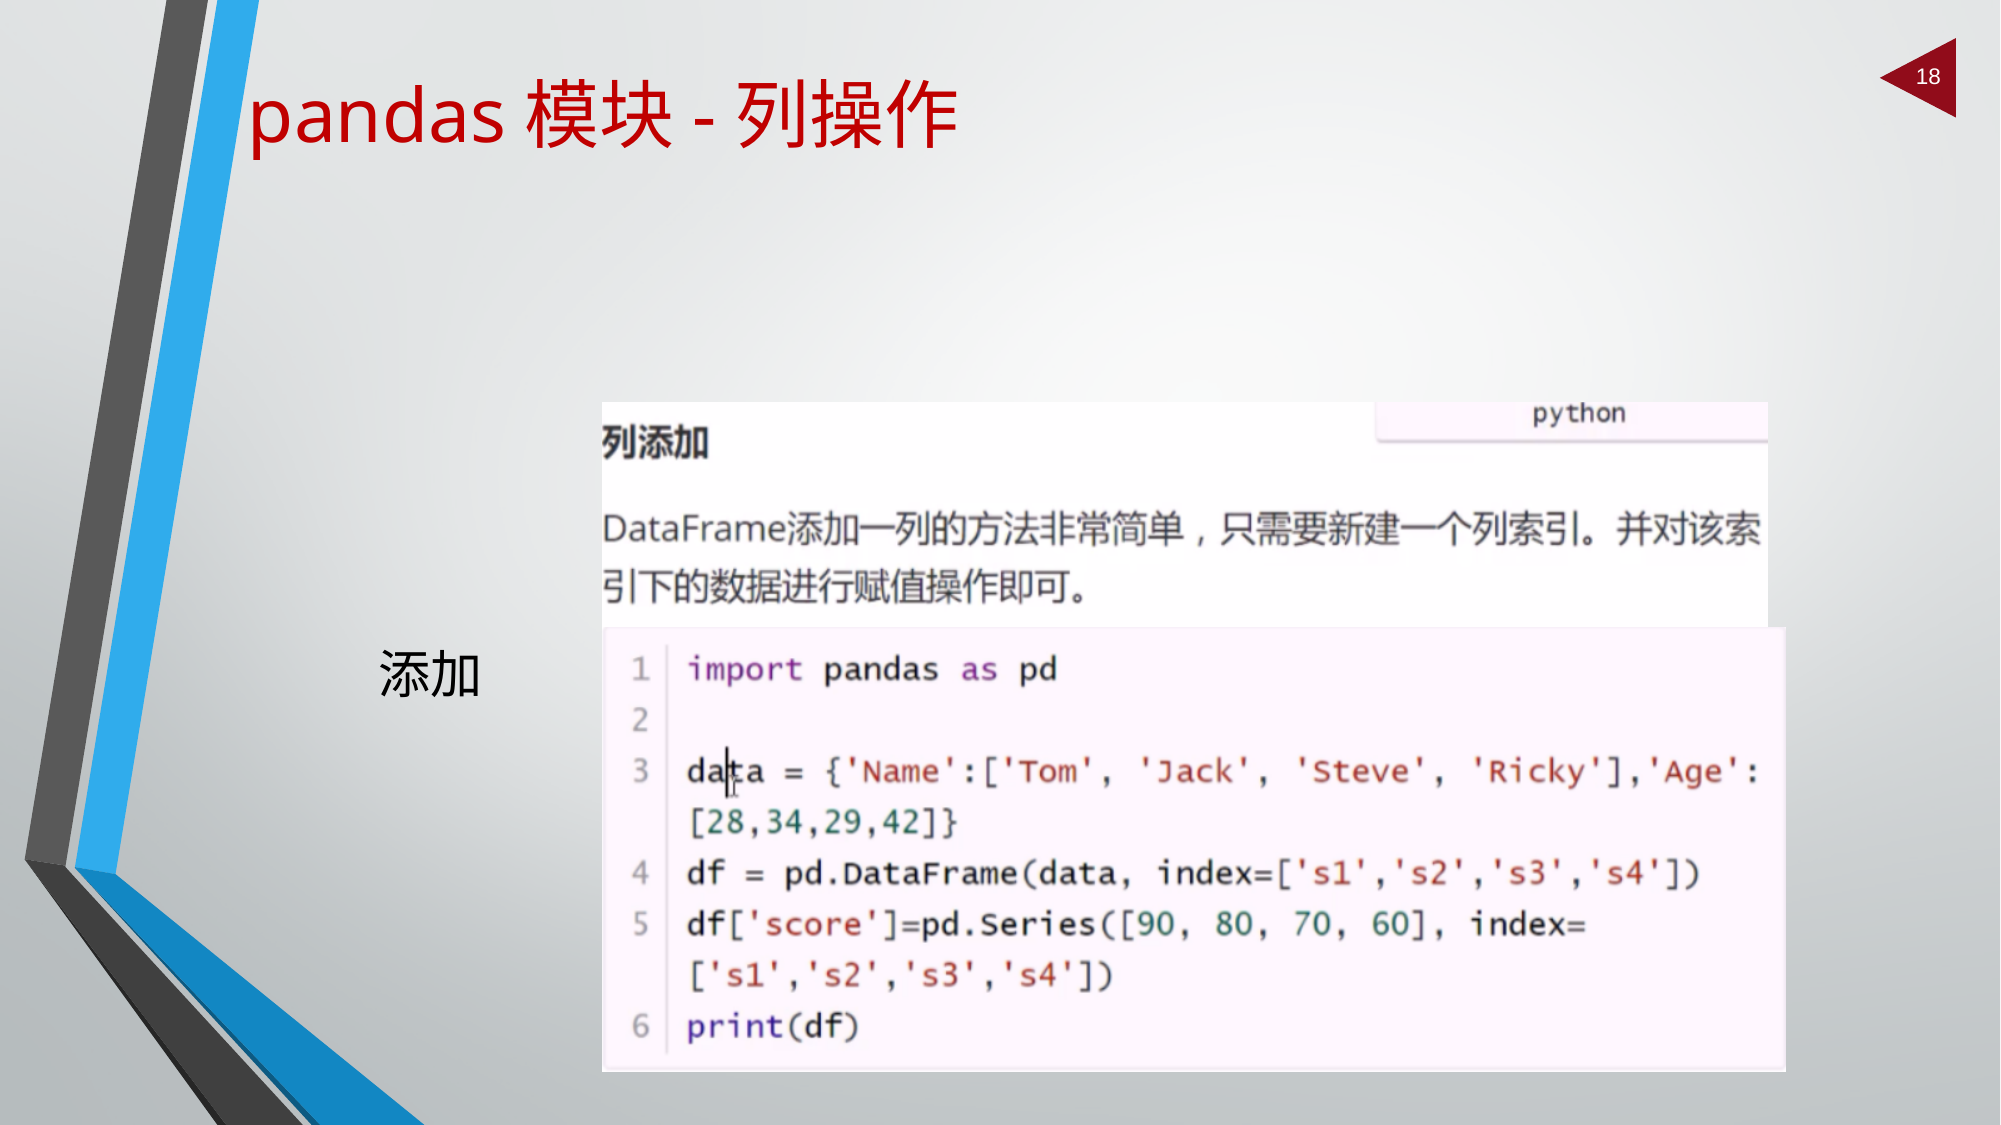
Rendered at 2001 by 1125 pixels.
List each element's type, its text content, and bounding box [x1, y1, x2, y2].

text_box pandas模块-列操作 [233, 60, 1502, 203]
picture [602, 402, 1786, 1072]
list 添加 [363, 281, 1680, 1064]
